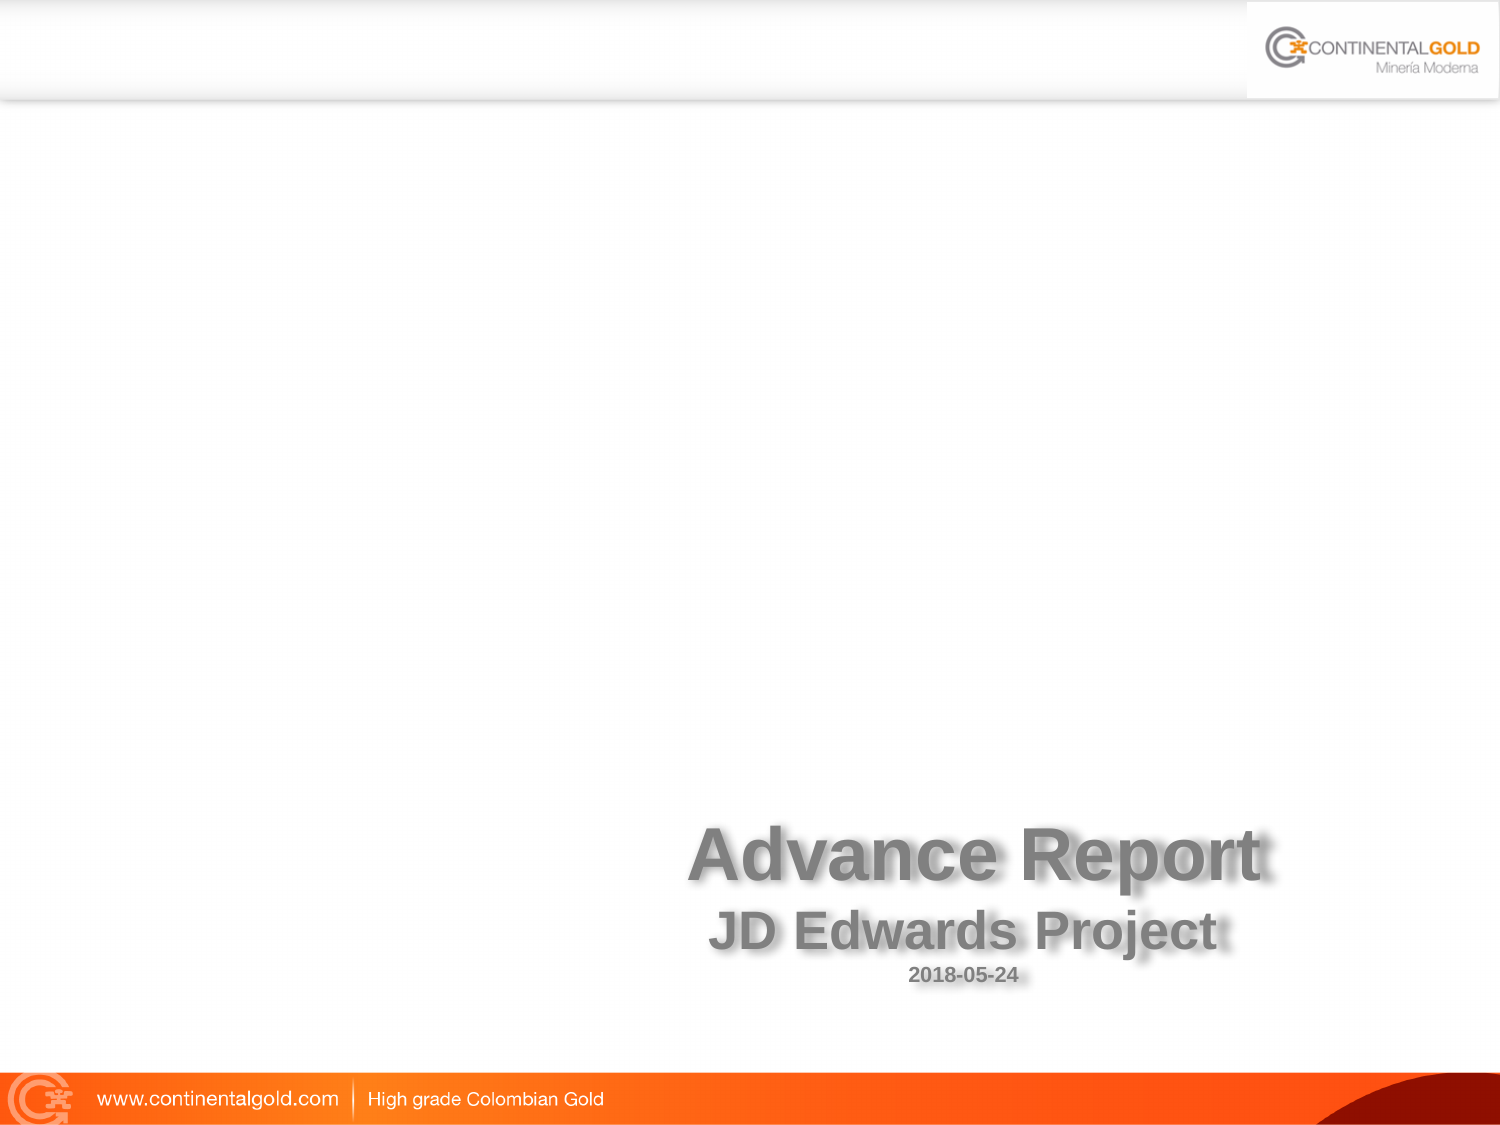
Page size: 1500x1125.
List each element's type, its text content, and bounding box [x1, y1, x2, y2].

picture [0, 0, 1500, 1125]
text_box Advance Report JD Edwards Project 2018-05-24 [451, 715, 1476, 1077]
